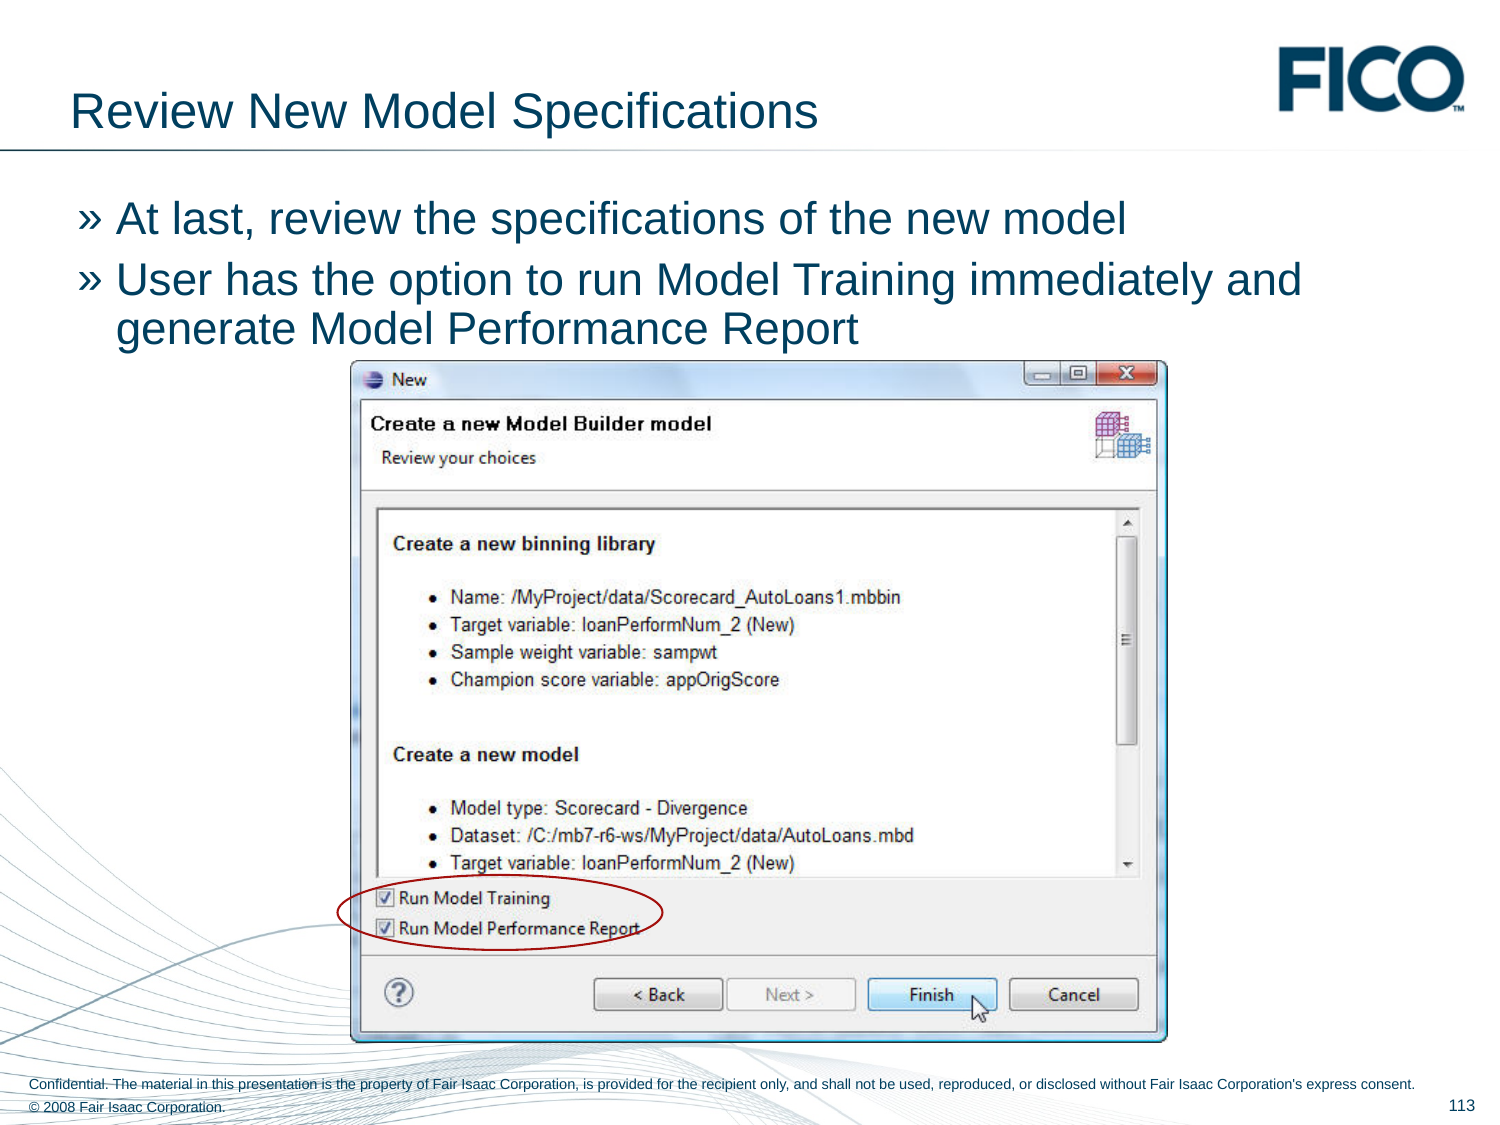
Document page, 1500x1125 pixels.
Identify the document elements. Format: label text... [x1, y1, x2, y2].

title Review New Model Specifications [62, 0, 1463, 139]
picture [0, 0, 1500, 1125]
list At last, review the specifications of the new model User has the option to run Model Training immediately and generate Model Performance Report [62, 187, 1463, 367]
text_box [337, 902, 344, 923]
